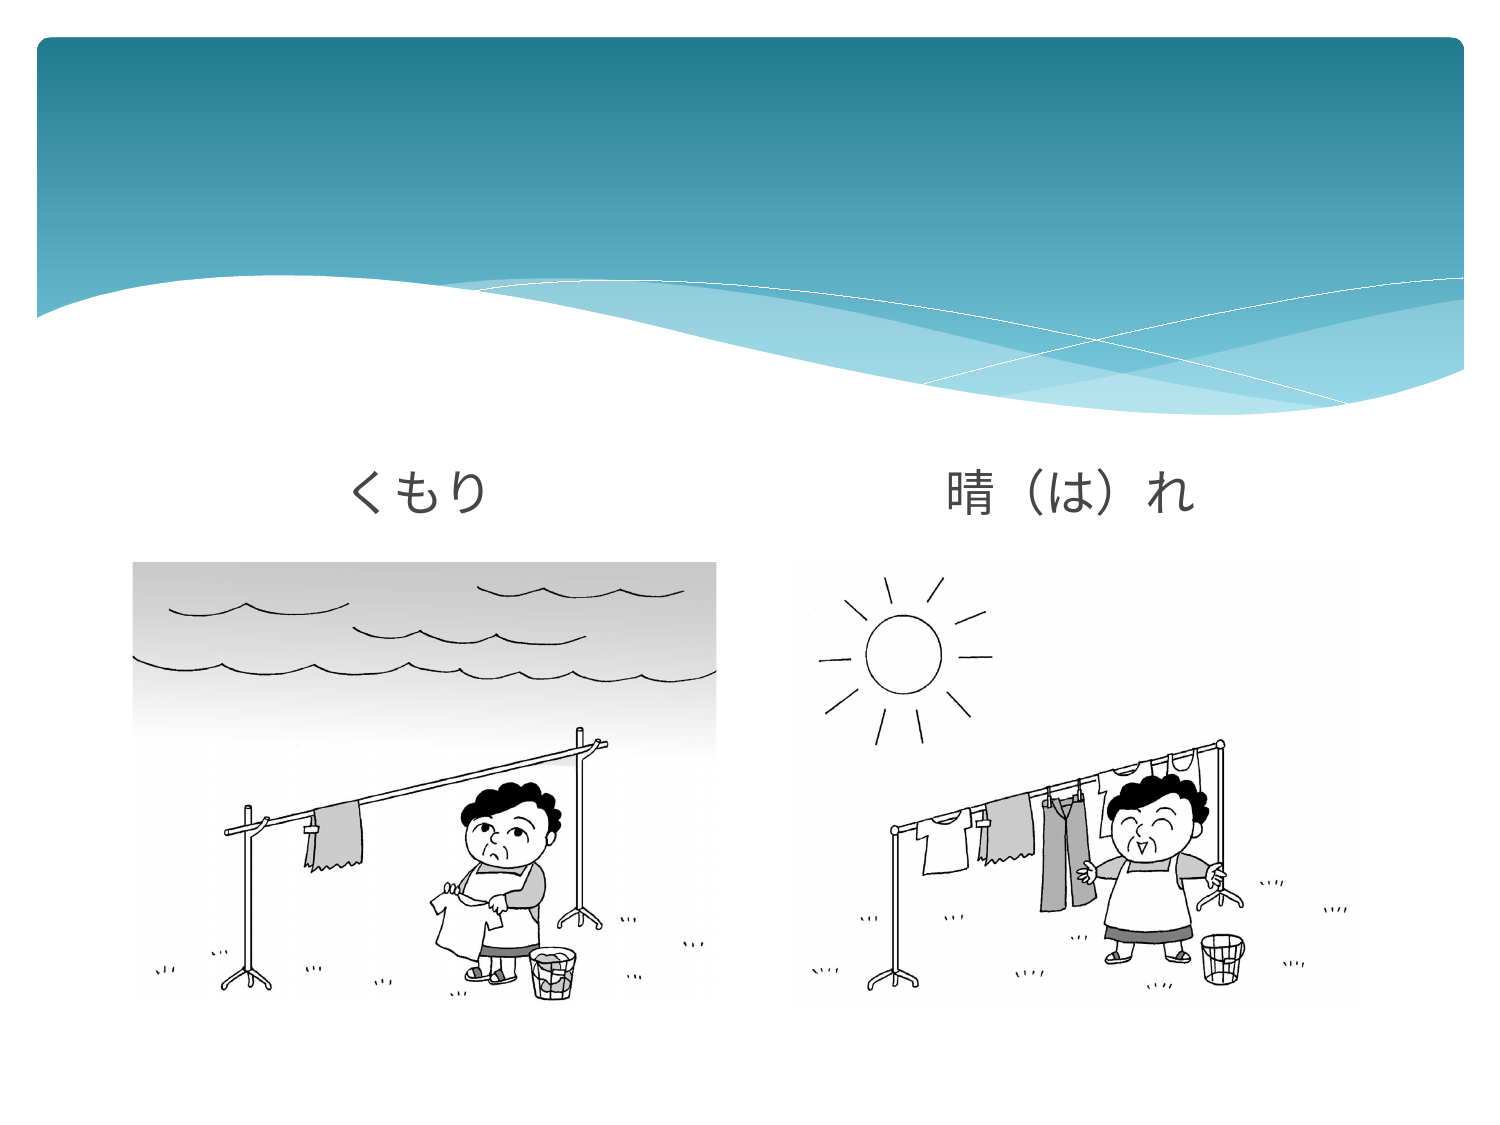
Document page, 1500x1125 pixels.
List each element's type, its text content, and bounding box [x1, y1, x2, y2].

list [132, 562, 717, 1006]
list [789, 562, 1362, 1006]
list くもり [111, 439, 738, 545]
list 晴（は）れ [762, 439, 1390, 545]
